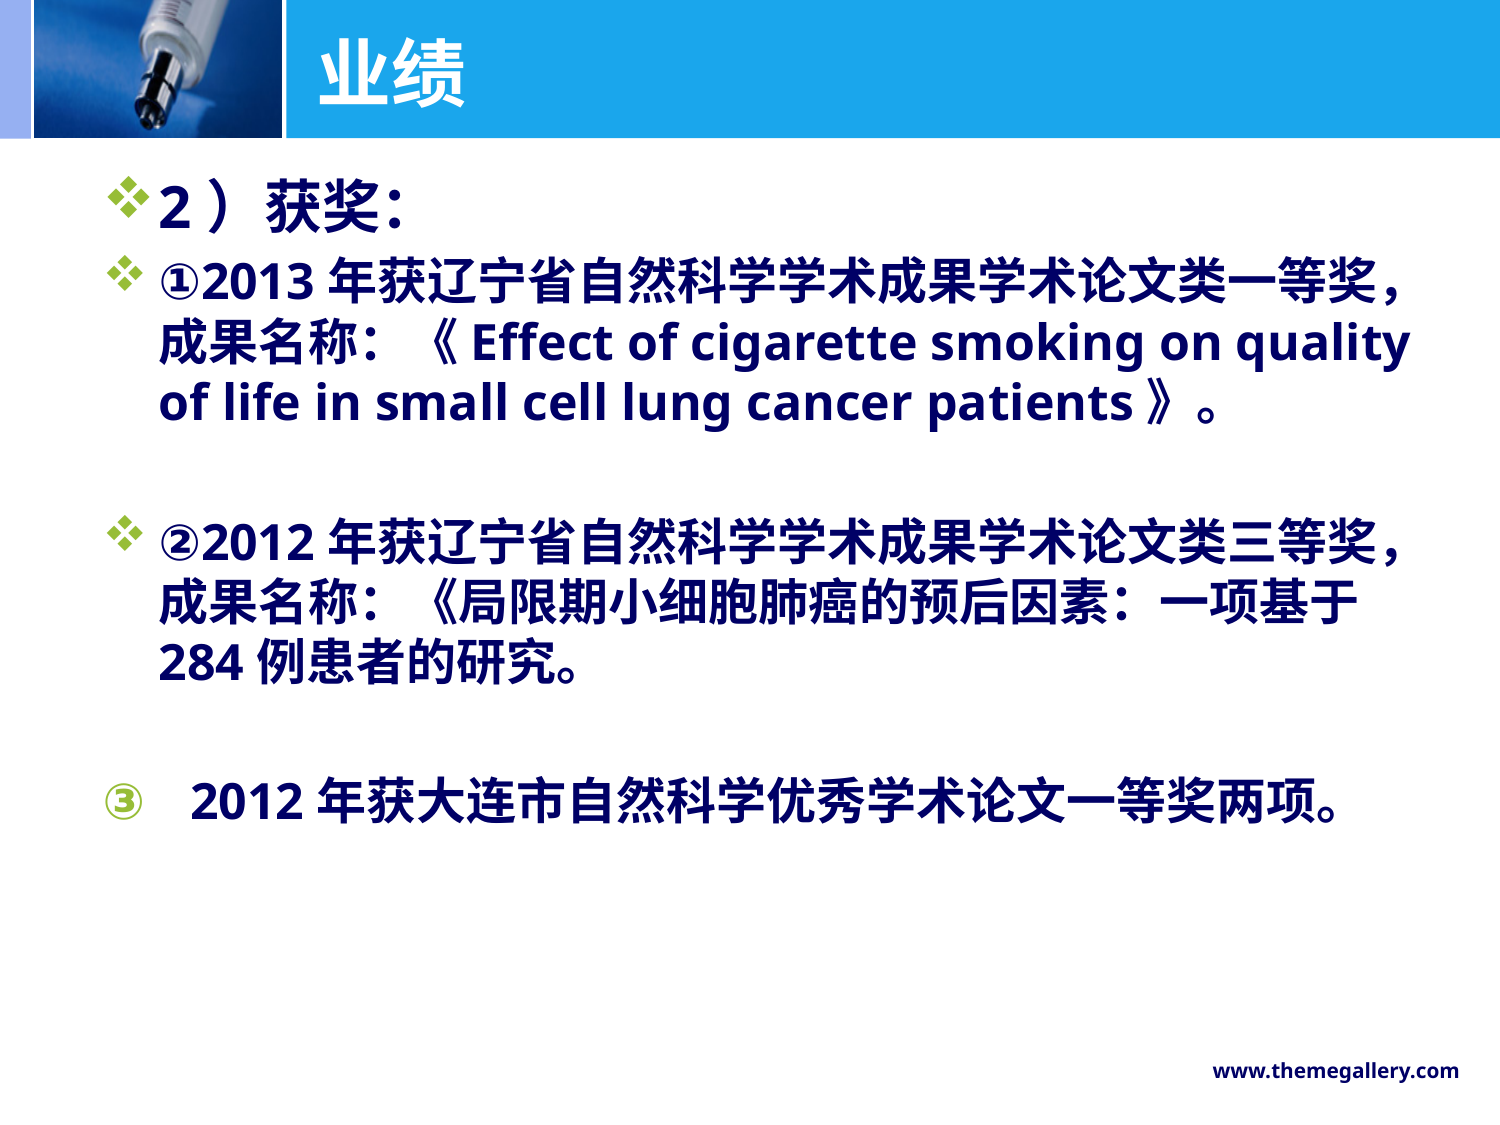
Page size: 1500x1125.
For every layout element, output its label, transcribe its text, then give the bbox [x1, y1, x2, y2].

title 业绩 [301, 24, 1463, 118]
list 2）获奖： ①2013年获辽宁省自然科学学术成果学术论文类一等奖，成果名称：《Effect of cigarette smoking on quality of life in small cell lung cancer patients》。 ②2012年获辽宁省自然科学学术成果学术论文类三等奖，成果名称：《局限期小细胞肺癌的预后因素：一项基于284例患者的研究。 2012年获大连市自然科学优秀学术论文一等奖两项。 [87, 162, 1463, 1038]
footer www.themegallery.com [999, 1050, 1475, 1099]
picture [34, 0, 282, 138]
